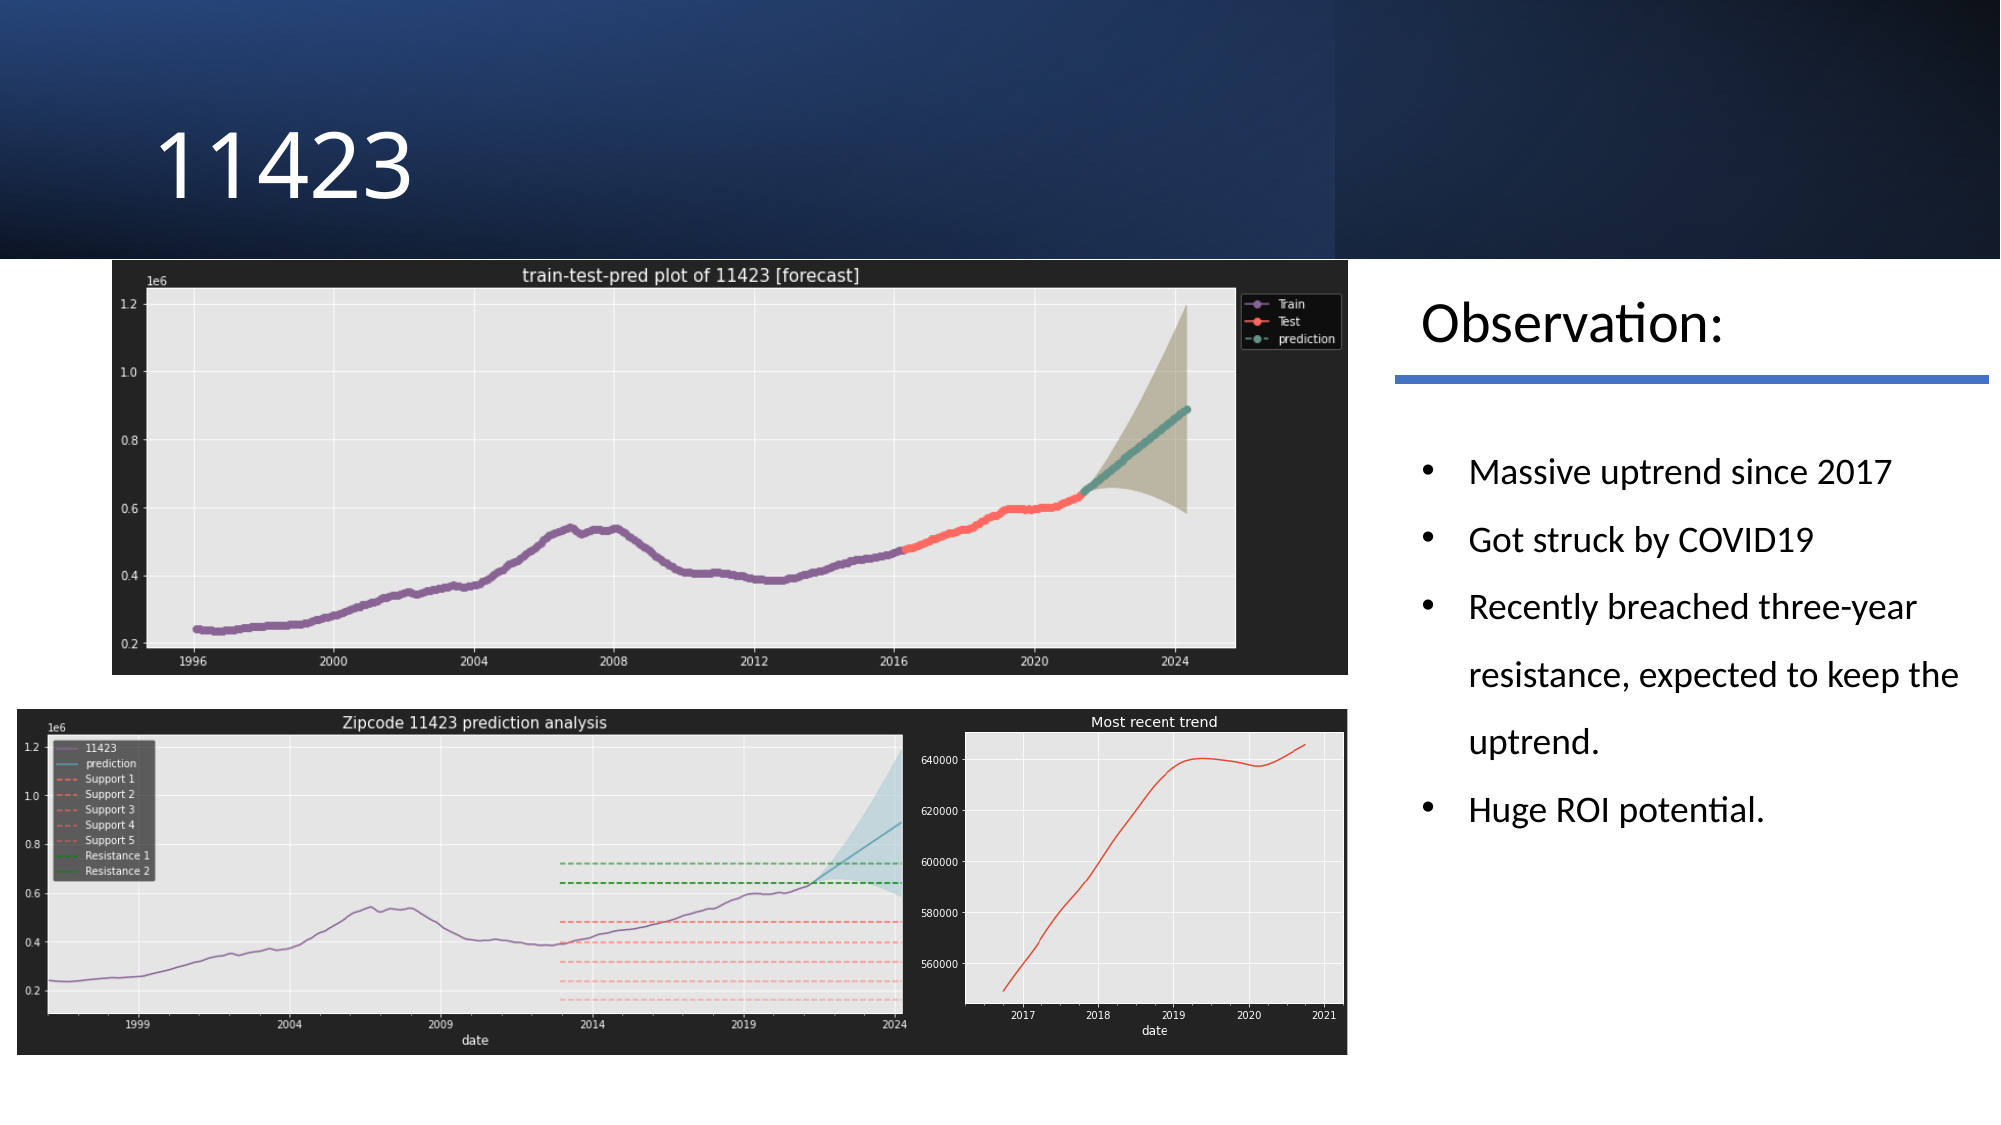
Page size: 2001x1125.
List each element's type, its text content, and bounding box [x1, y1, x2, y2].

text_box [17, 709, 1348, 1055]
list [112, 260, 1348, 675]
text_box Observation: Massive uptrend since 2017 Got struck by COVID19 Recently breached three-year resistance, expected to keep the uptrend. Huge ROI potential. [1406, 277, 2000, 882]
title 11423 [137, 259, 1863, 278]
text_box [0, 0, 2000, 259]
